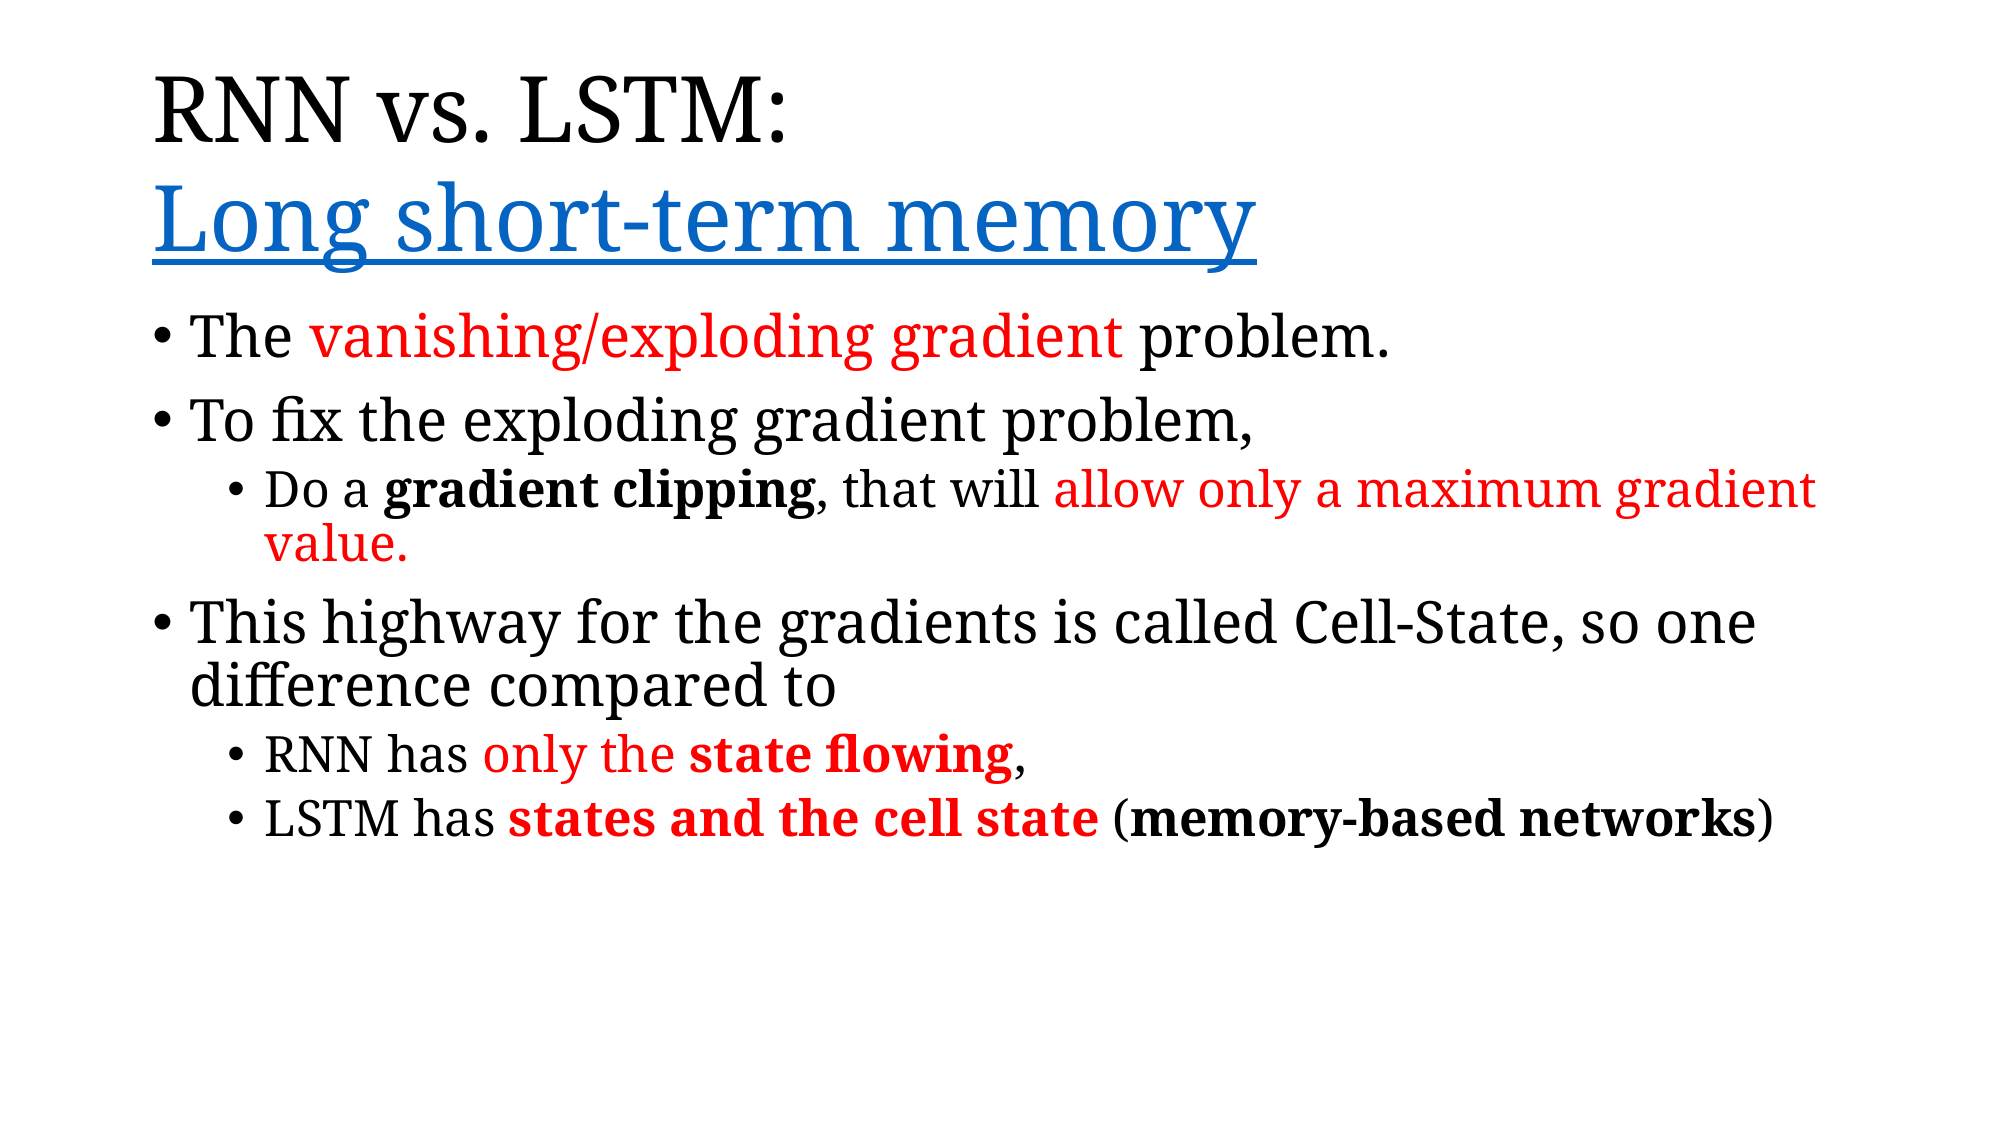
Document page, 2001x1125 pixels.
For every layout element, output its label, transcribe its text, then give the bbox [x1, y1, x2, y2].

title RNN vs. LSTM: Long short-term memory [137, 59, 1863, 278]
list The vanishing/exploding gradient problem. To fix the exploding gradient problem, Do a gradient clipping, that will allow only a maximum gradient value. This highway for the gradients is called Cell-State, so one difference compared to RNN has only the state flowing, LSTM has states and the cell state (memory-based networks) [137, 299, 1863, 1014]
